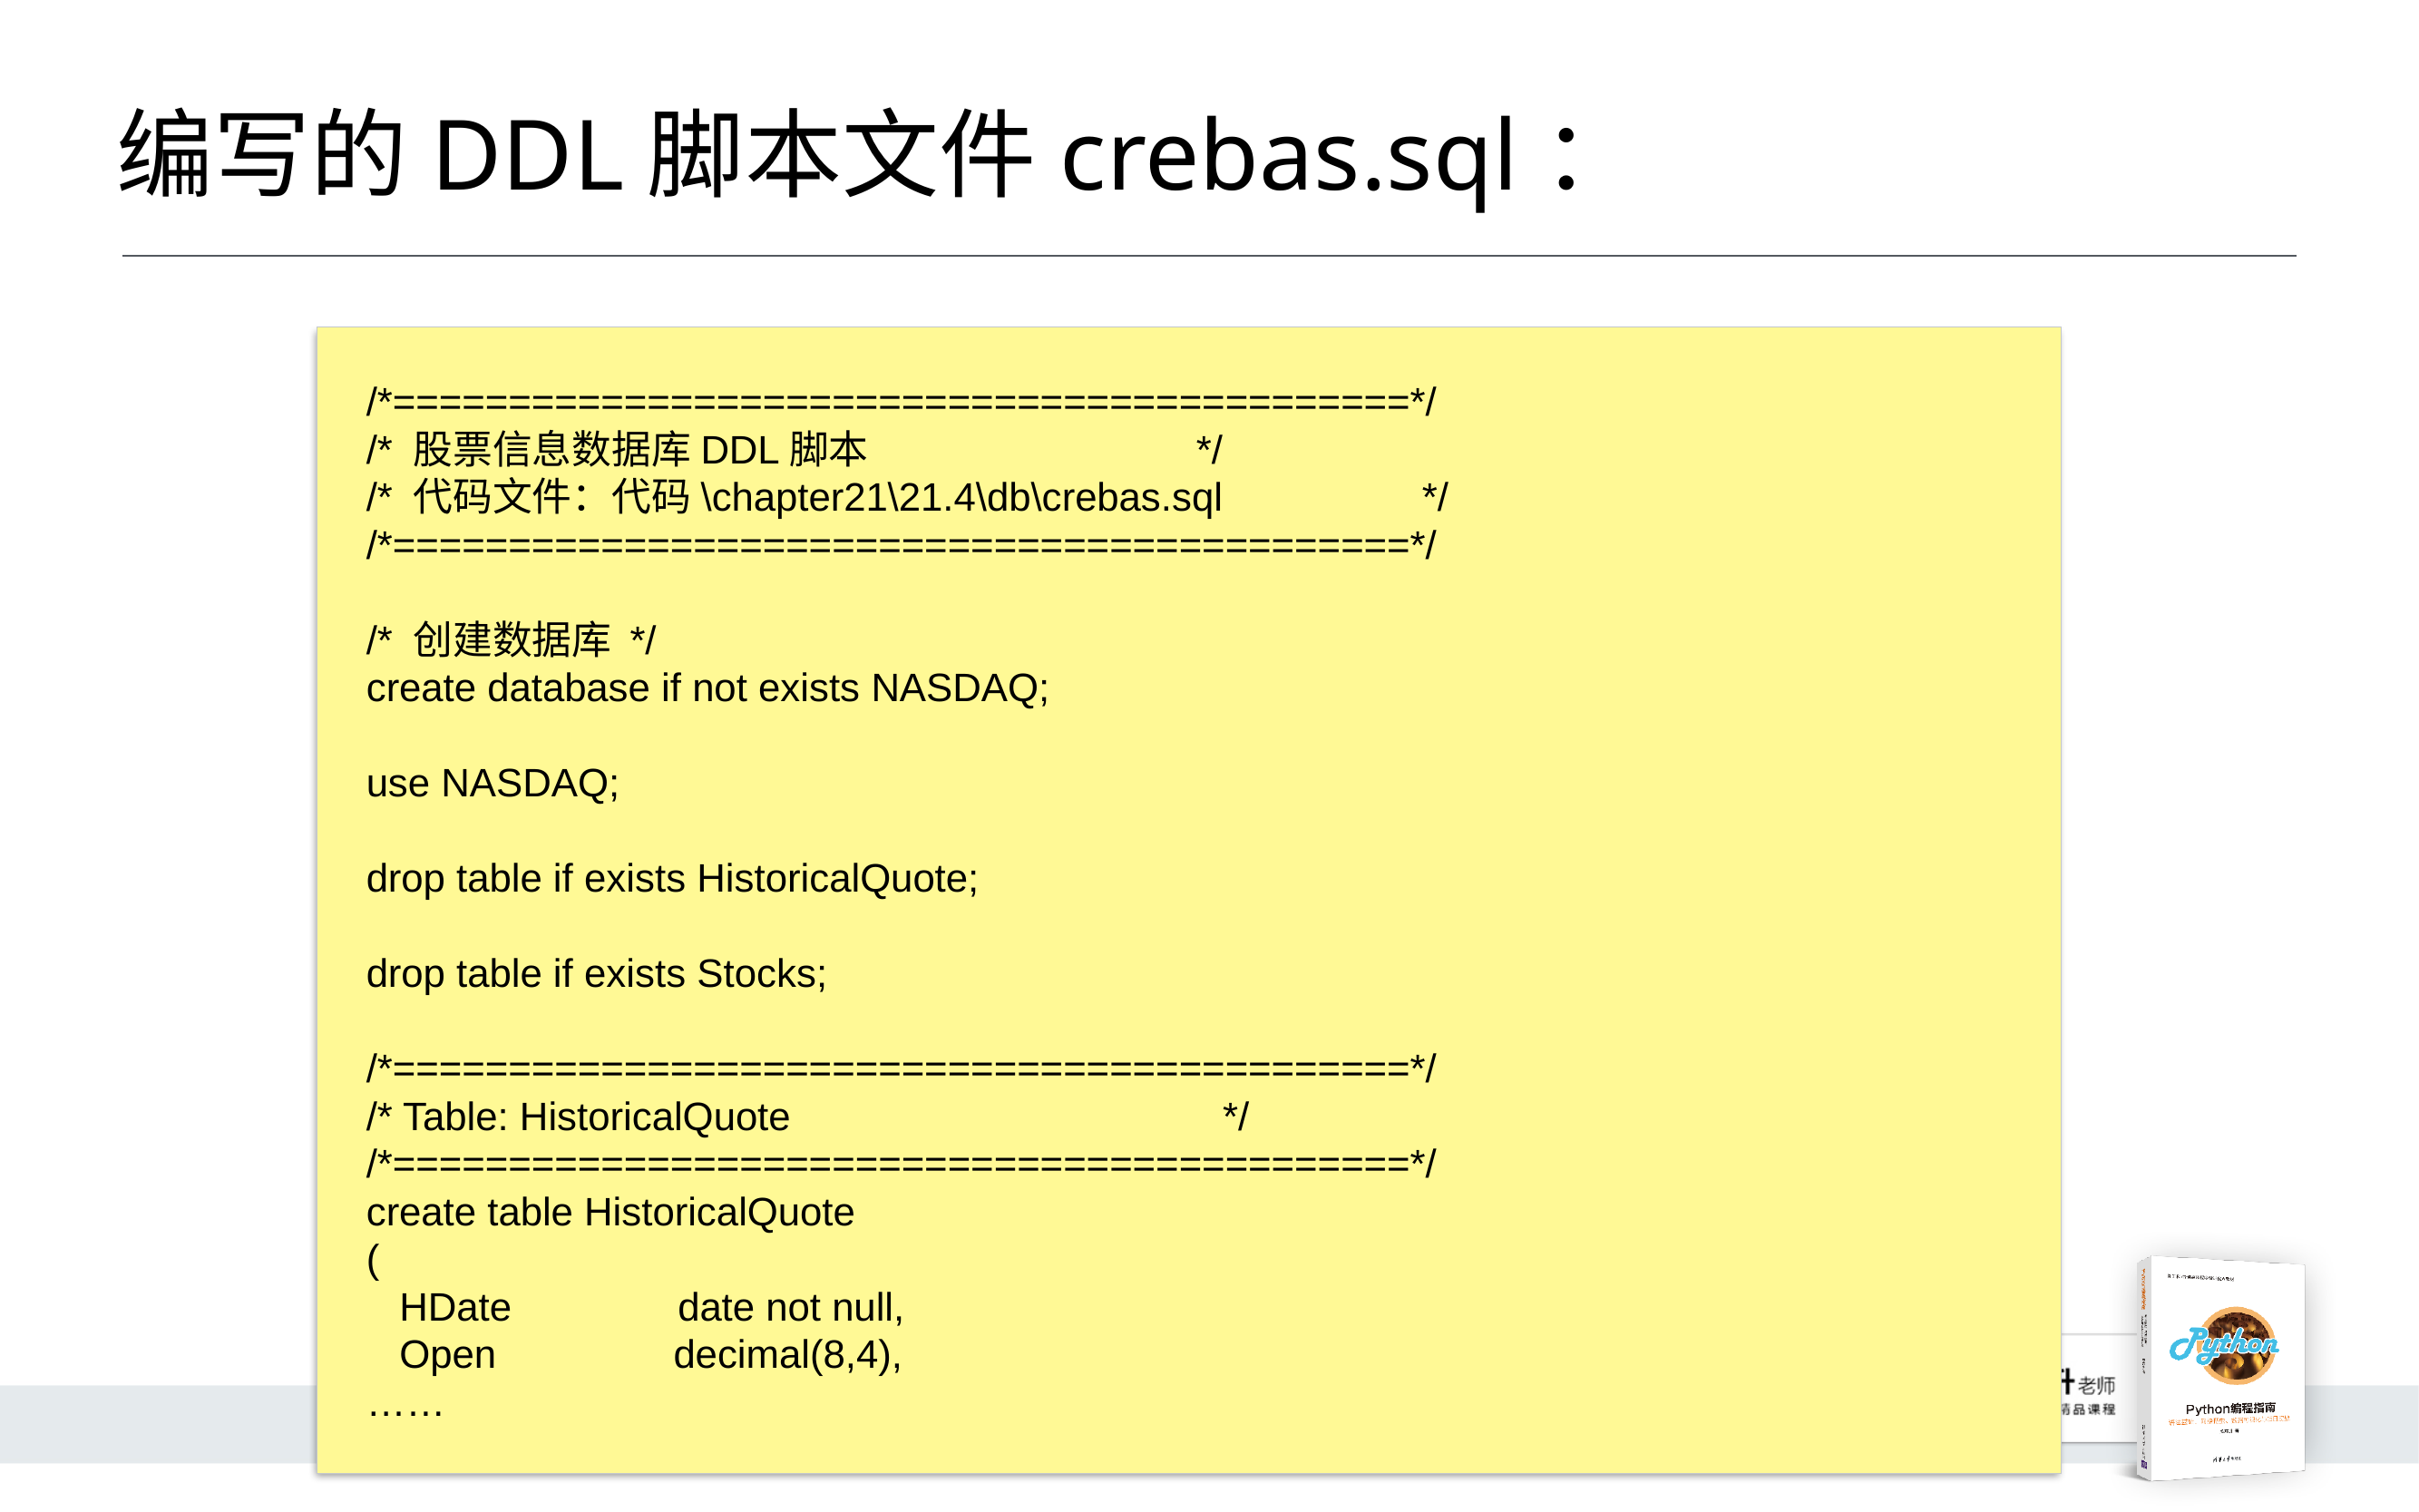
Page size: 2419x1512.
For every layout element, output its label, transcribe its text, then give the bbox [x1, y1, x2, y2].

text_box /*============================================*/ /* 股票信息数据库DDL脚本 */ /* 代码文件：代码\chapter21\21.4\db\crebas.sql */ /*============================================*/ /* 创建数据库 */ create database if not exists NASDAQ; use NASDAQ; drop table if exists HistoricalQuote; drop table if exists Stocks; /*============================================*/ /* Table: HistoricalQuote */ /*============================================*/ create table HistoricalQuote ( HDate date not null, Open decimal(8,4), …… [317, 327, 2062, 1474]
picture [0, 0, 2419, 1512]
title 编写的DDL脚本文件crebas.sql： [107, 83, 2148, 237]
